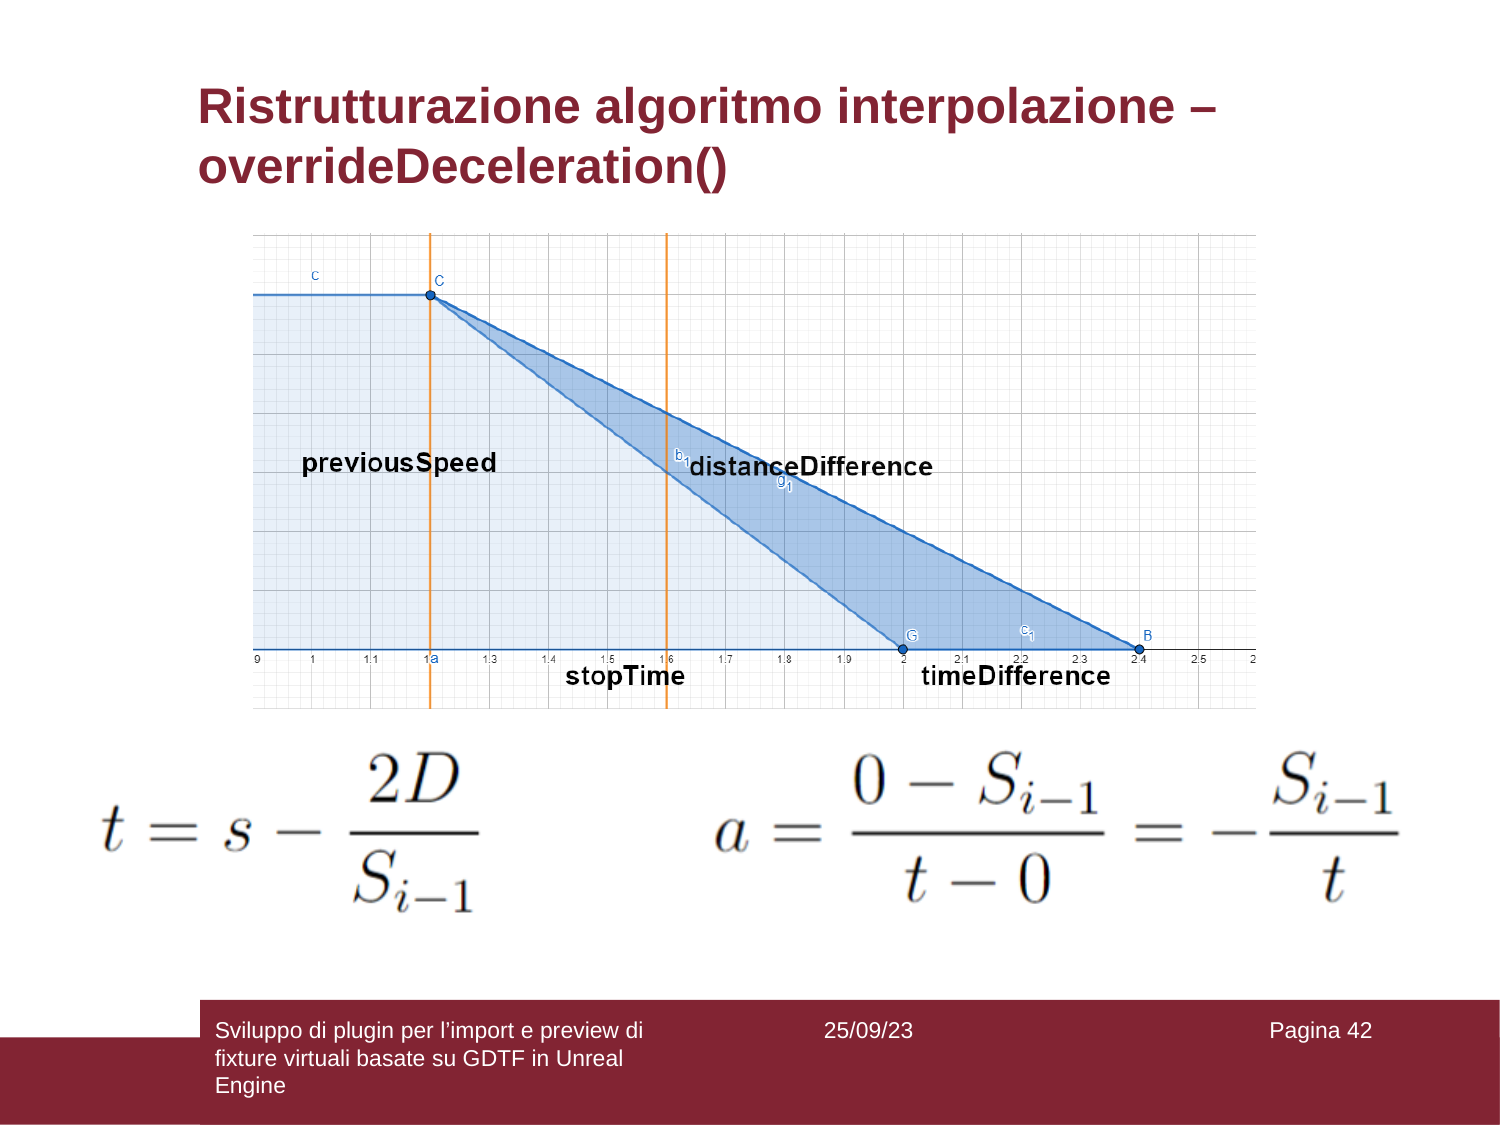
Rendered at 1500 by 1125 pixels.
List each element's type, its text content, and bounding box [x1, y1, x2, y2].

text_box Pagina 42 [1074, 1008, 1388, 1084]
text_box Ristrutturazione algoritmo interpolazione – overrideDeceleration() [183, 66, 1400, 197]
text_box Sviluppo di plugin per l’import e preview di fixture virtuali basate su GDTF in Unreal Engine [200, 1008, 675, 1106]
picture [678, 731, 1412, 926]
text_box [320, 103, 351, 141]
picture [253, 233, 1256, 709]
text_box 25/09/23 [712, 1008, 1025, 1084]
picture [76, 716, 518, 930]
